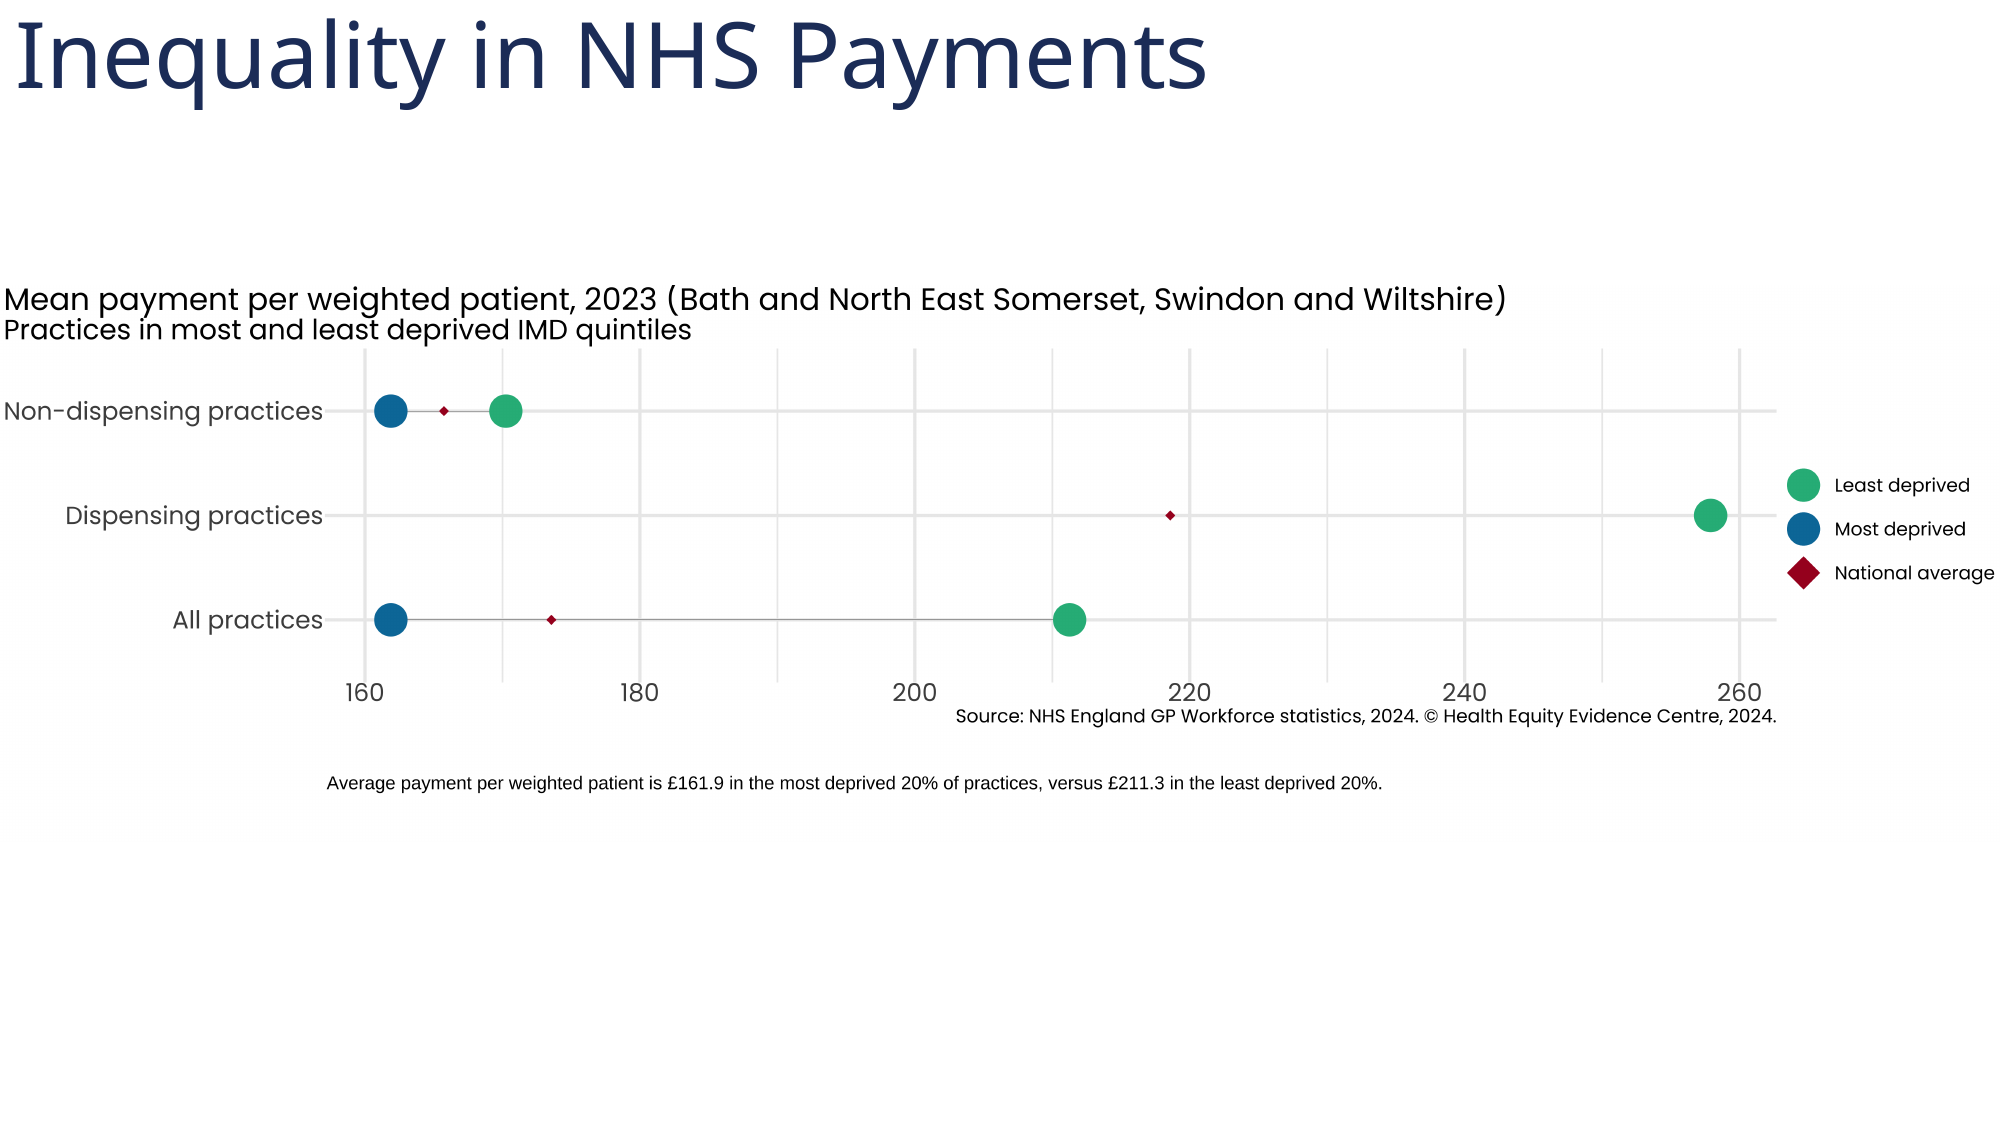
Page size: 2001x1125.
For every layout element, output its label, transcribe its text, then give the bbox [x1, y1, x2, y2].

title Inequality in NHS Payments [0, 0, 2000, 119]
picture [0, 284, 2000, 843]
